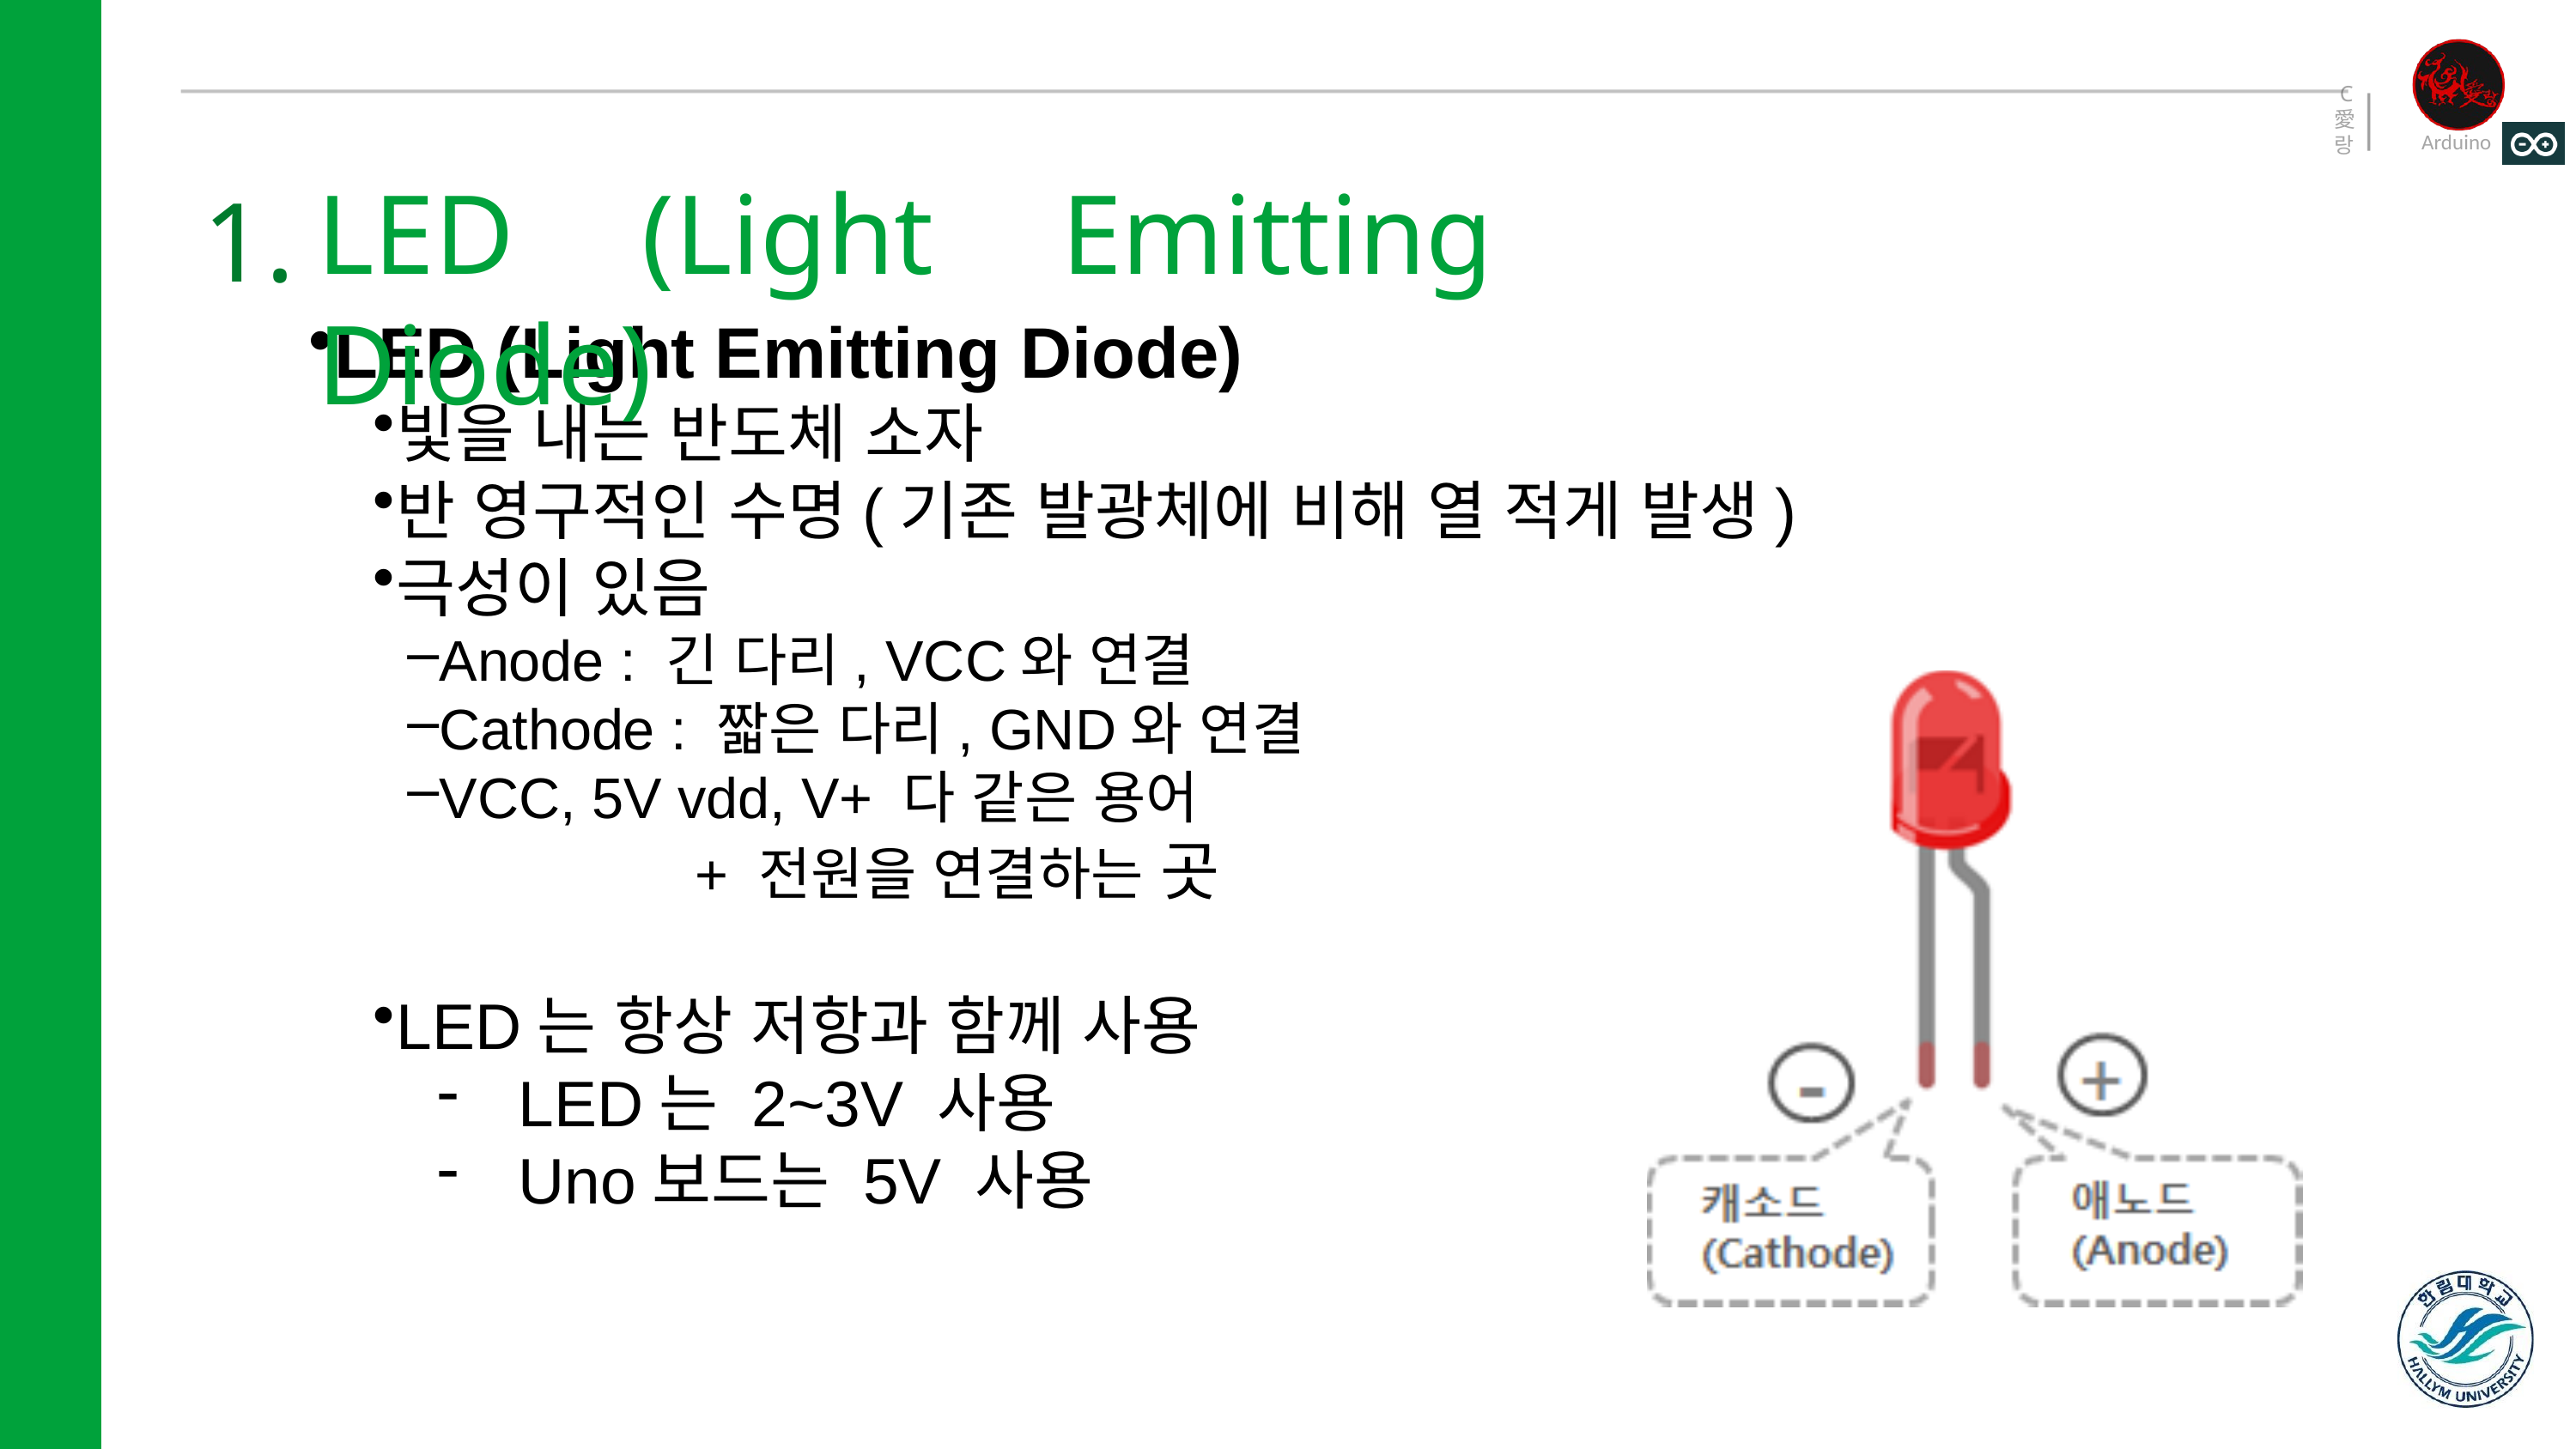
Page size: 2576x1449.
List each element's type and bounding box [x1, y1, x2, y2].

picture [1647, 670, 2303, 1307]
text_box [0, 0, 2576, 1449]
